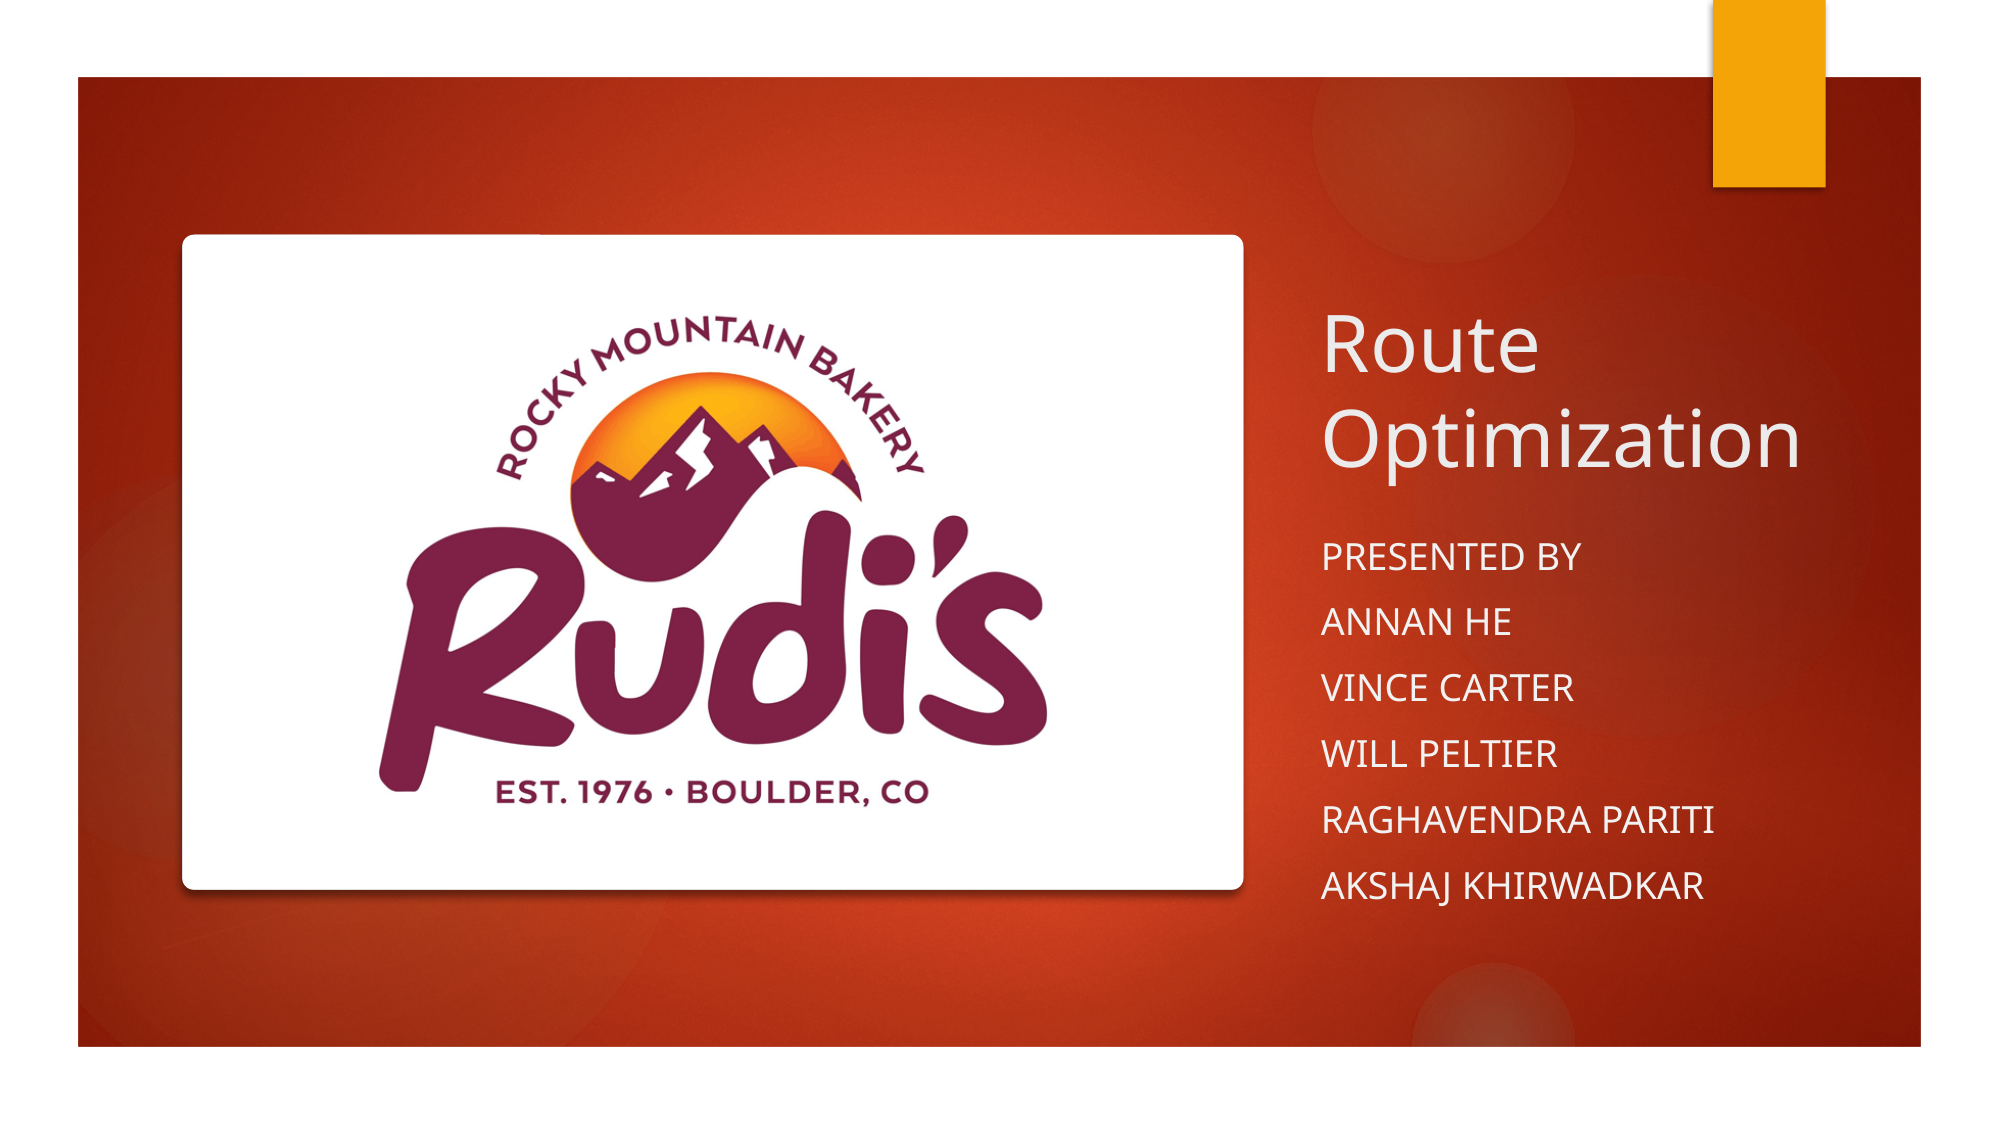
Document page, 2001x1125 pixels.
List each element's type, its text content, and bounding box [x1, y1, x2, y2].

title Route Optimization [1305, 234, 1861, 492]
subtitle Presented By Annan He Vince Carter Will Peltier Raghavendra Pariti Akshaj Khirwadkar [1305, 525, 1888, 942]
picture [181, 234, 1244, 891]
